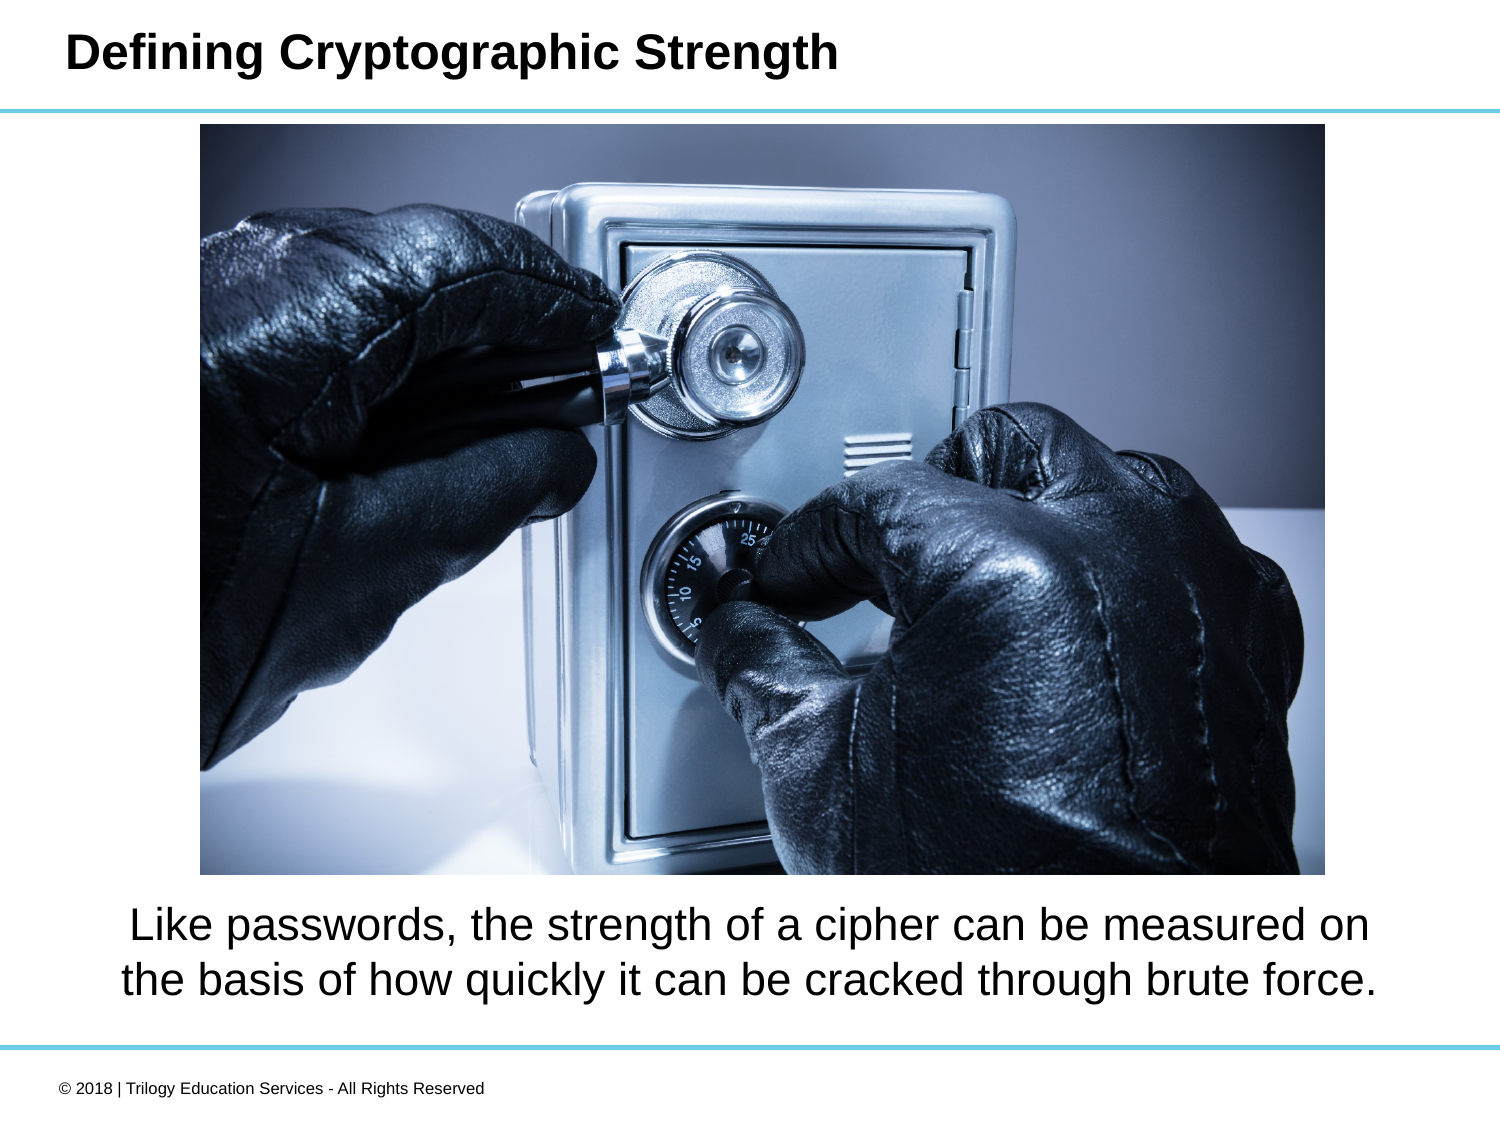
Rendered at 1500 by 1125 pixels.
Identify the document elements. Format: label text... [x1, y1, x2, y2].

title Defining Cryptographic Strength [50, 0, 1475, 108]
text_box Like passwords, the strength of a cipher can be measured on the basis of how quickly it can be cracked through brute force. [87, 887, 1413, 1013]
picture [199, 124, 1325, 875]
